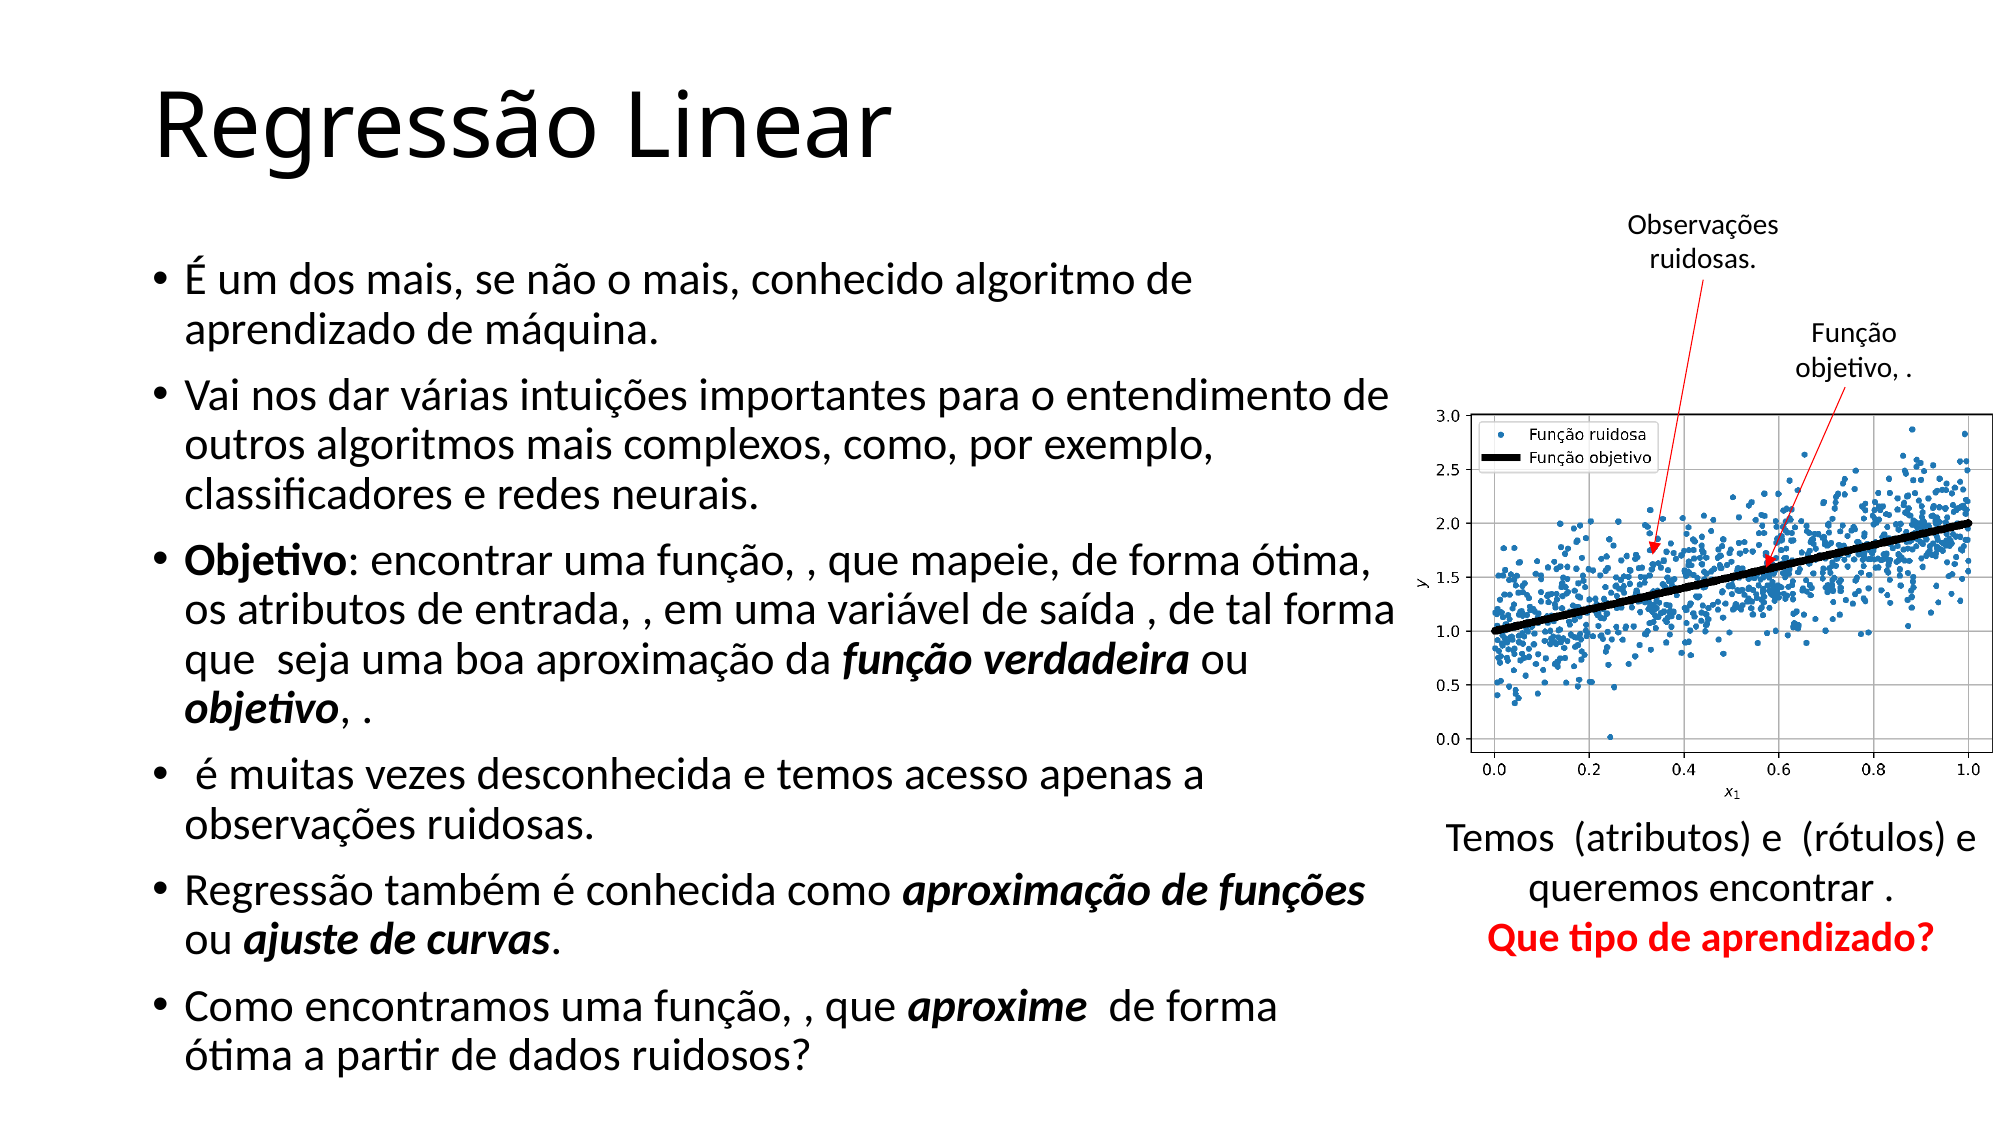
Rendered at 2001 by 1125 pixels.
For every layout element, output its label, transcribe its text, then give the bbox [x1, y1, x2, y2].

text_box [1765, 387, 1846, 568]
picture [1411, 400, 1995, 802]
title Regressão Linear [137, 59, 1863, 196]
text_box Observações ruidosas. [1610, 197, 1797, 283]
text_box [1652, 279, 1704, 555]
